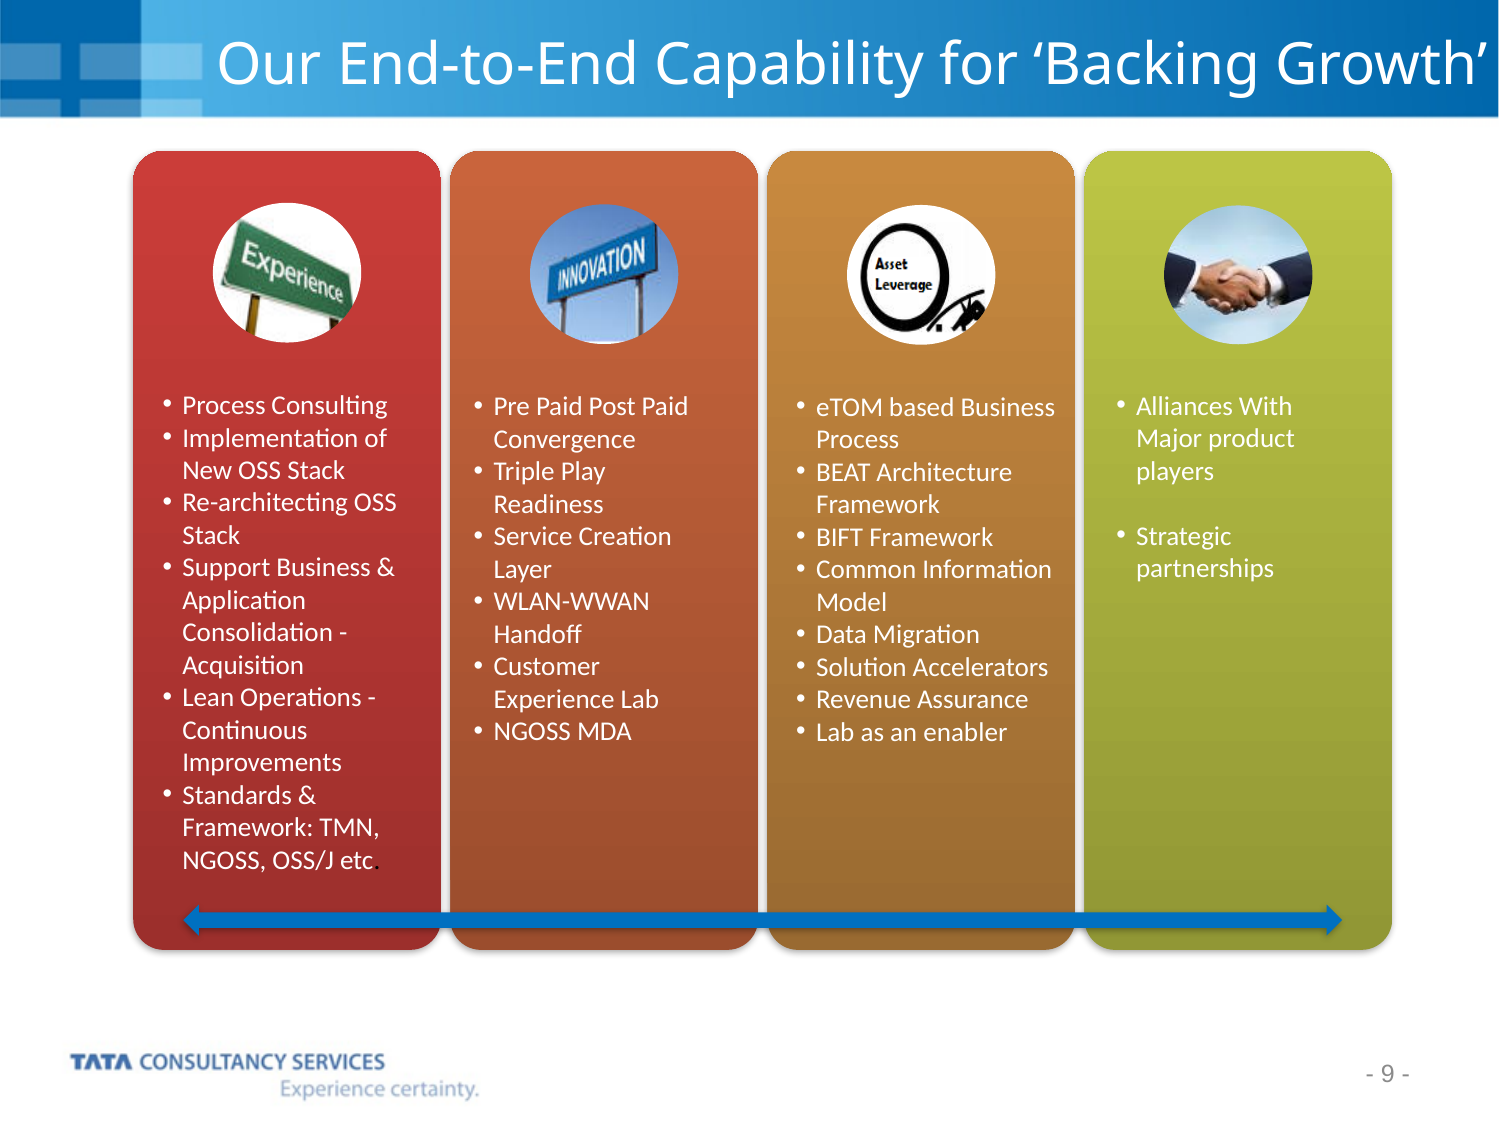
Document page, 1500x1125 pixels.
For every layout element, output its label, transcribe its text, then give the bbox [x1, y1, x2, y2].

slide_number - 9 - [1074, 1042, 1425, 1103]
picture [0, 0, 1499, 1124]
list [132, 150, 1393, 951]
title Our End-to-End Capability for ‘Backing Growth’ [201, 24, 1500, 99]
